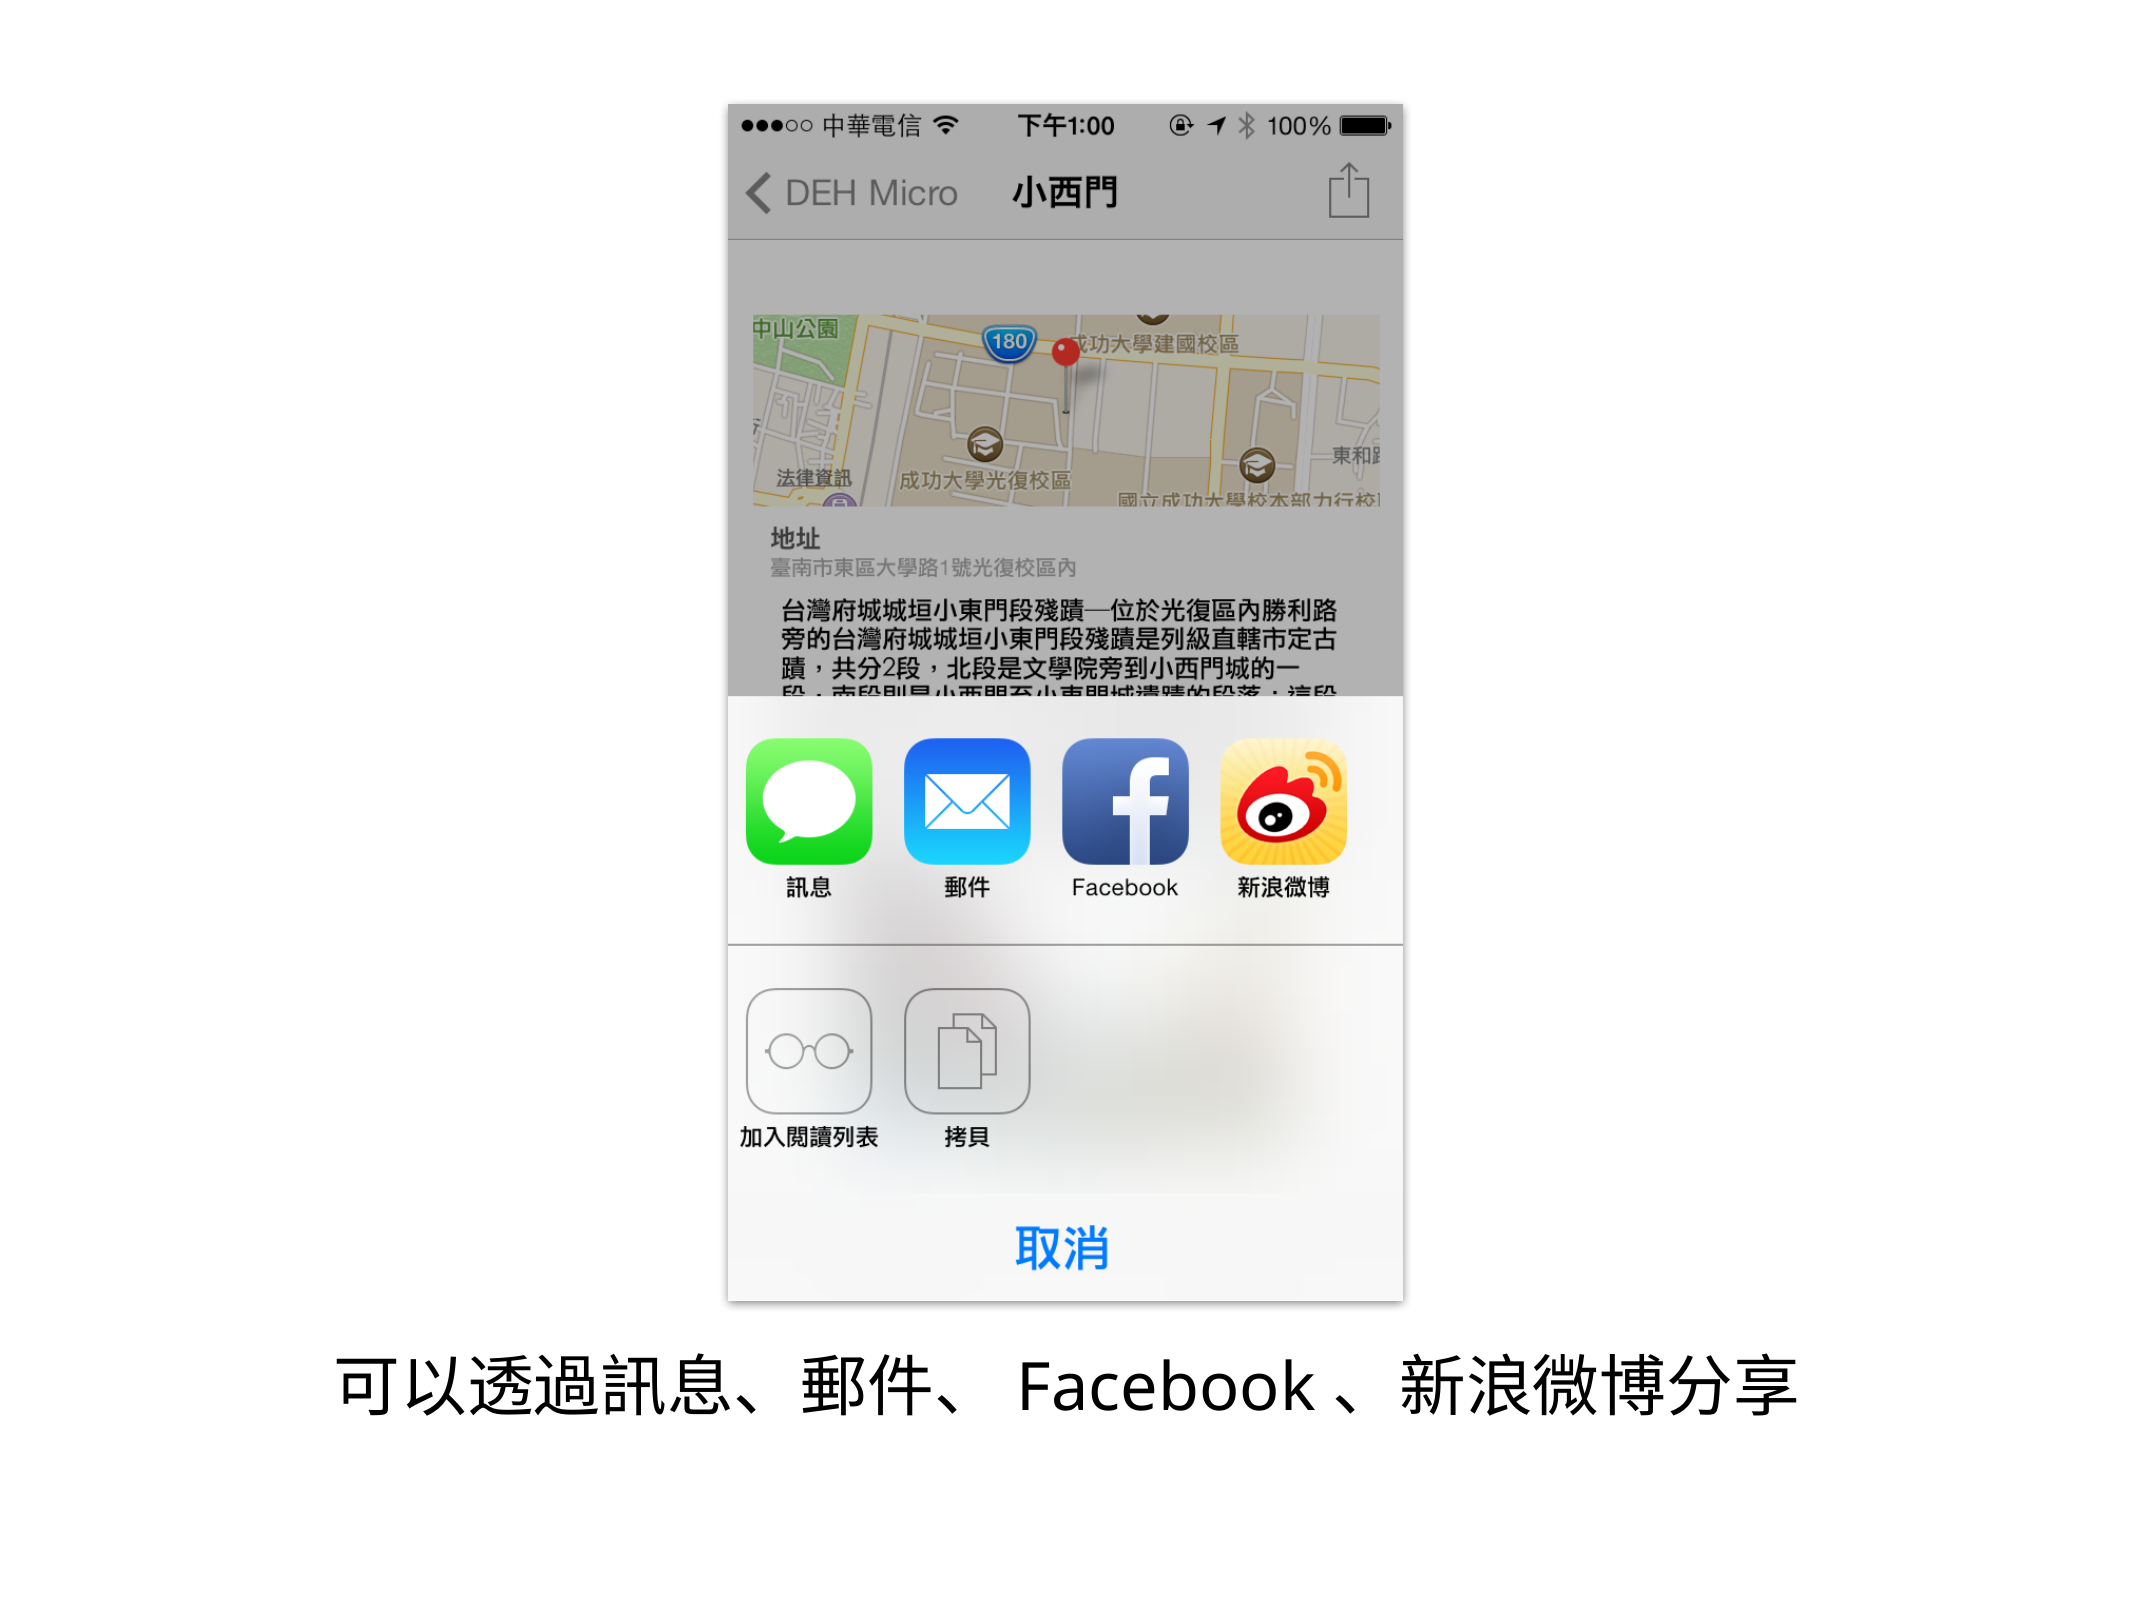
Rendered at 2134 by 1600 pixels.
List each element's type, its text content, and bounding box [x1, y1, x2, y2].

list 可以透過訊息、郵件、Facebook、新浪微博分享 [207, 1343, 1926, 1530]
picture [728, 103, 1403, 1301]
